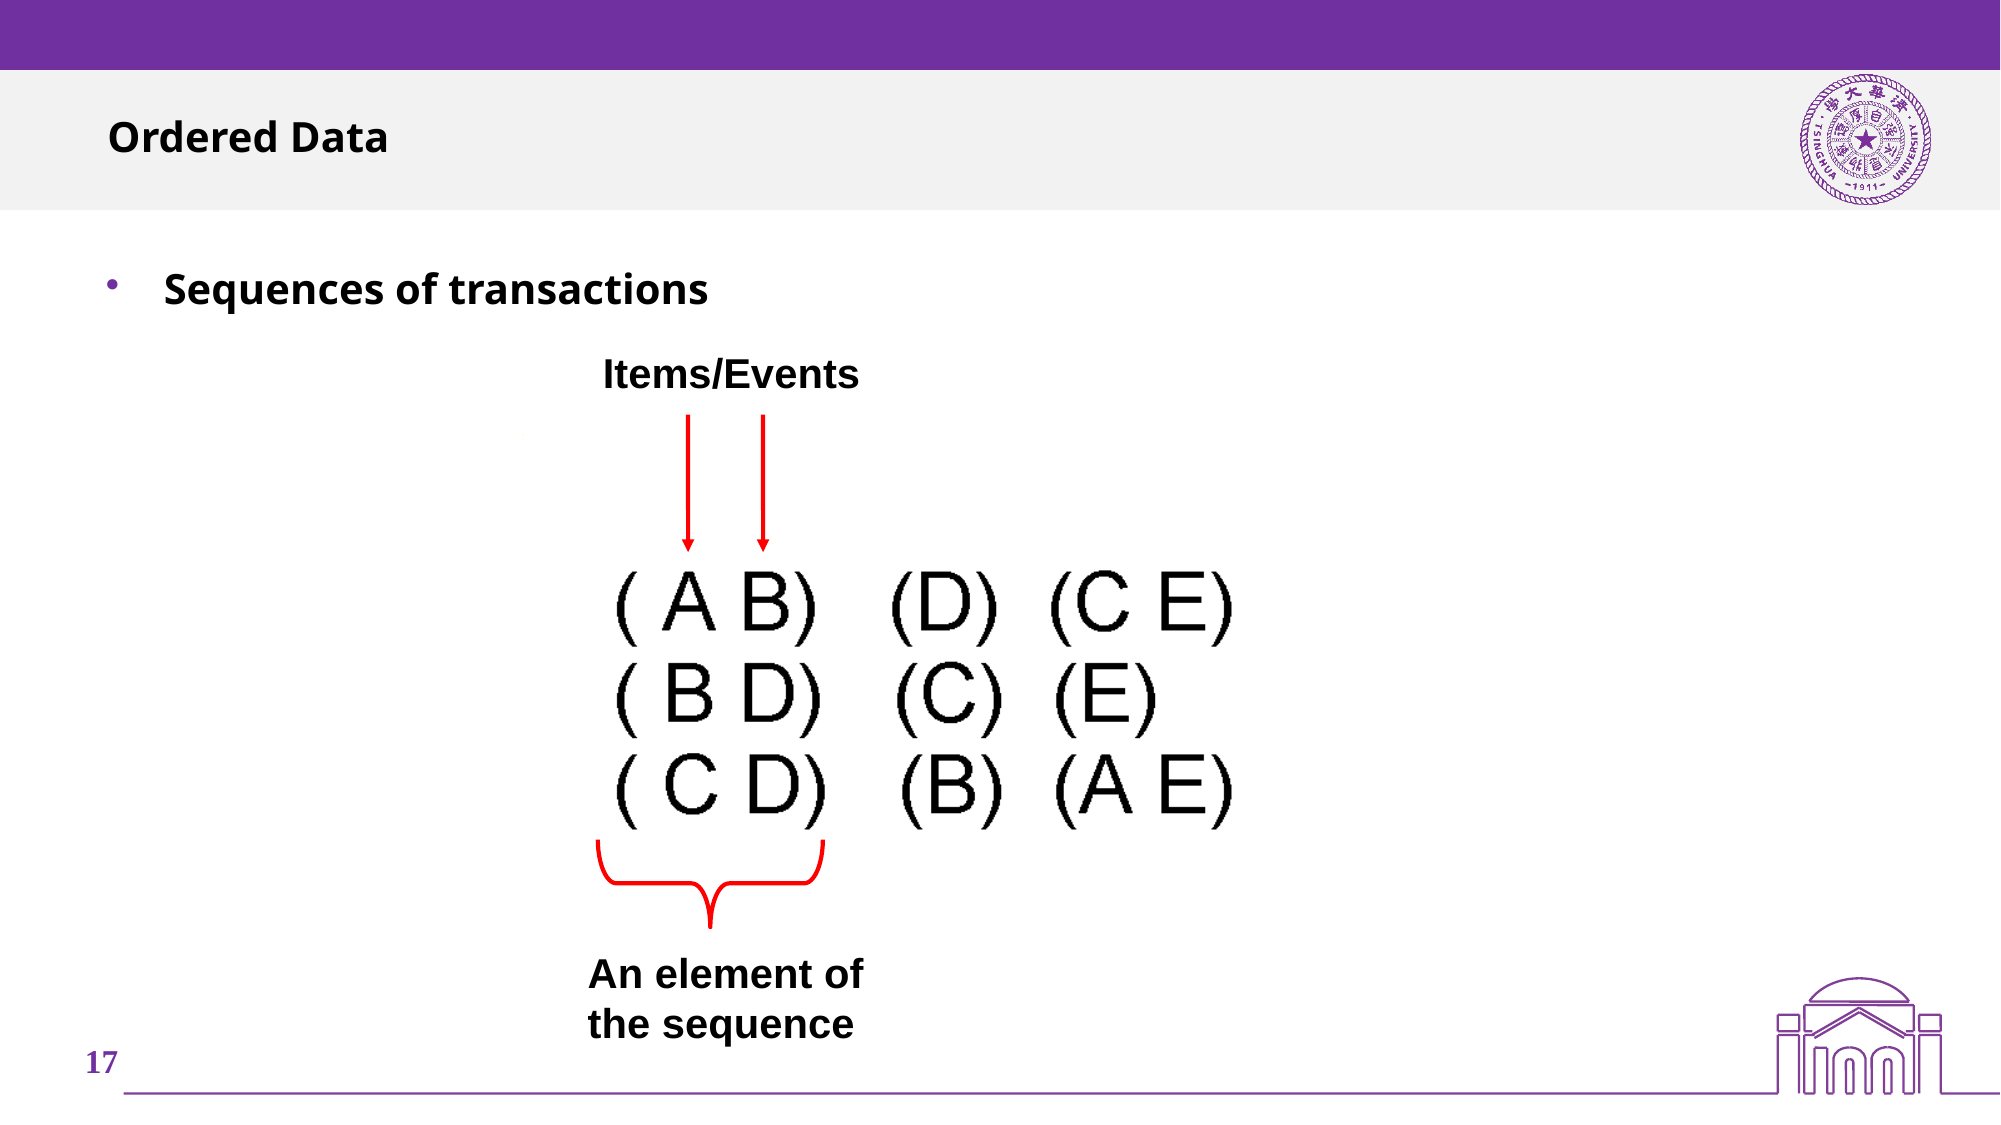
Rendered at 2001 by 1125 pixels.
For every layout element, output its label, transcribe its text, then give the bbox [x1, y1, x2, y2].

picture [522, 434, 1364, 1065]
list Sequences of transactions [92, 230, 1940, 1096]
text_box Items/Events [588, 339, 926, 405]
picture [1800, 74, 1931, 205]
title Ordered Data [92, 60, 1794, 212]
